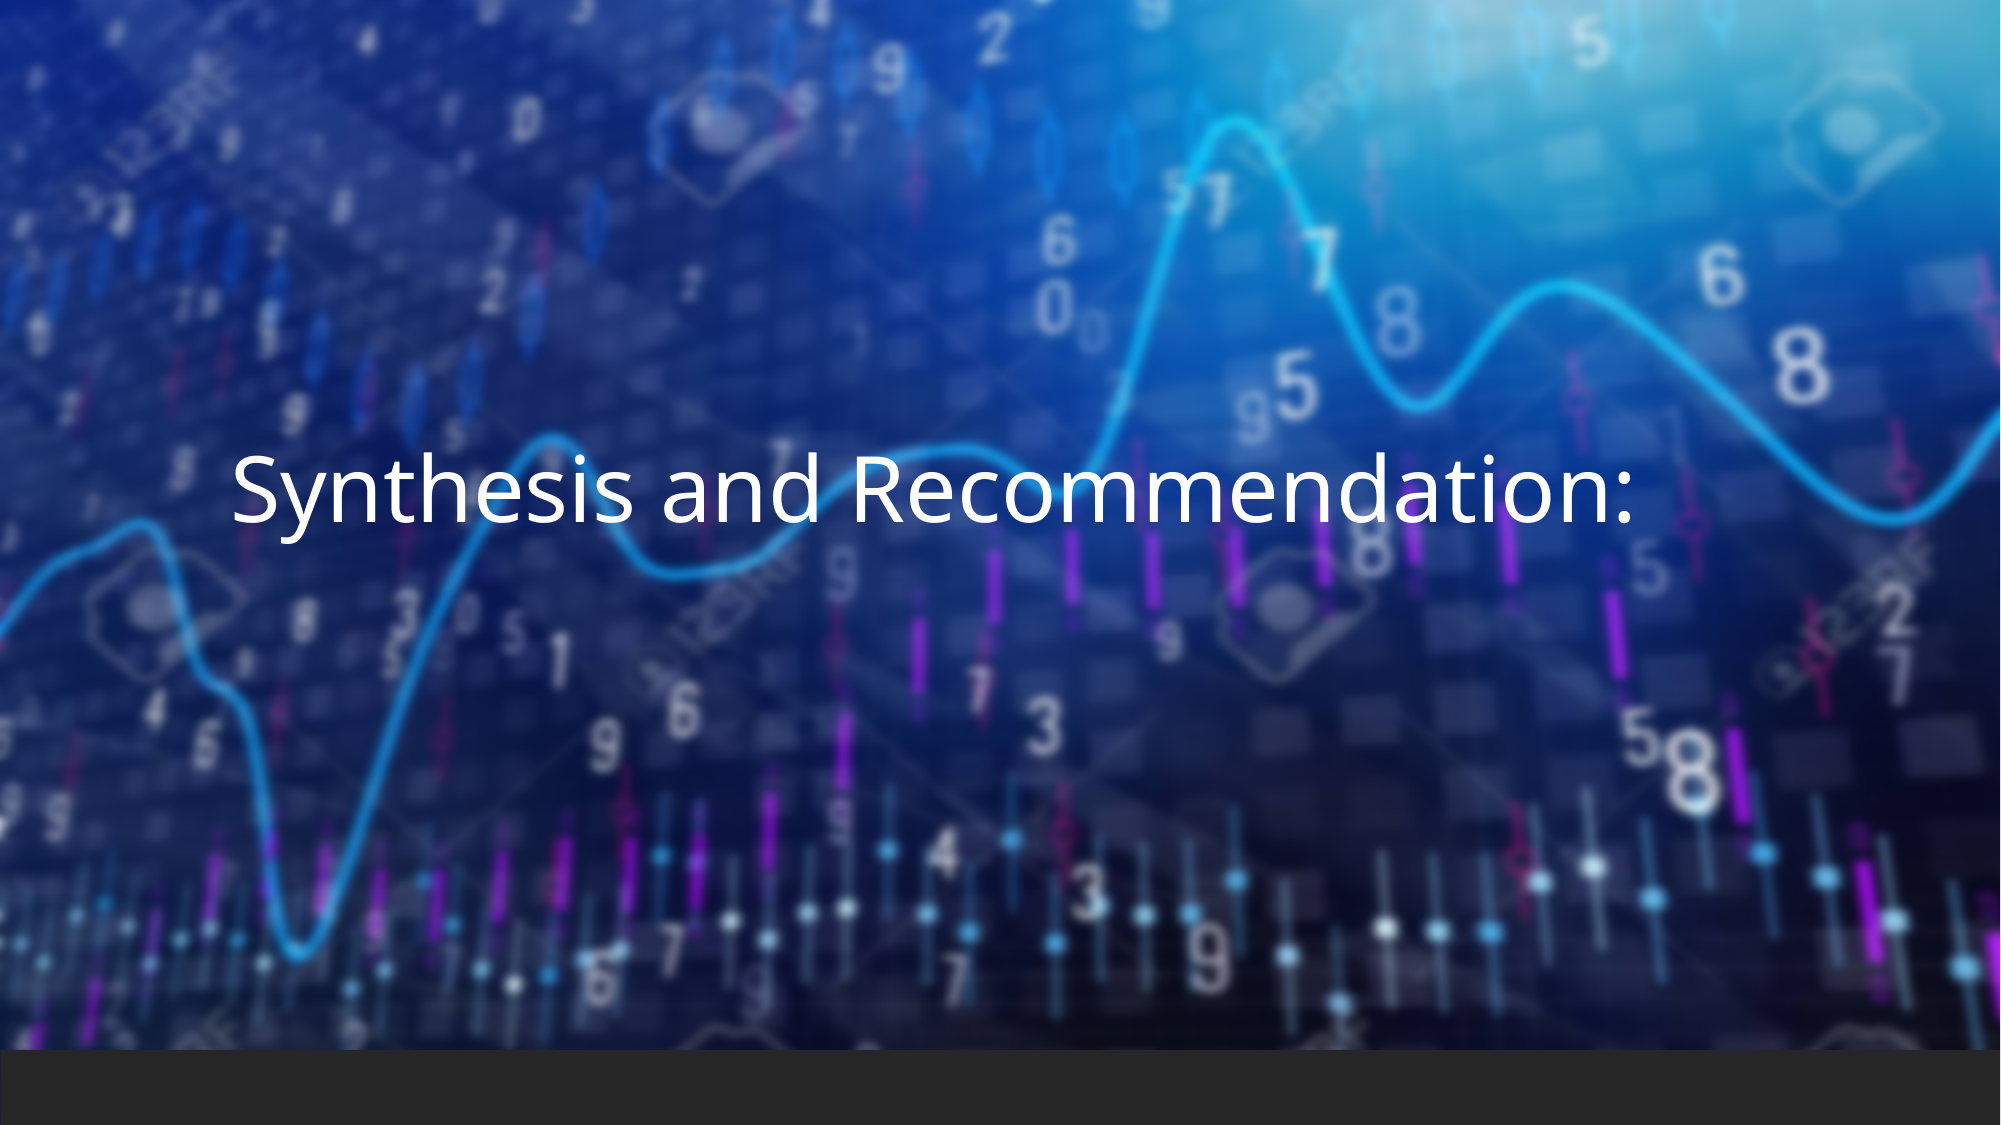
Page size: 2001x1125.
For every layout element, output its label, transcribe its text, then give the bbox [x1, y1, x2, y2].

text_box Synthesis and Recommendation: [215, 423, 1837, 549]
picture [0, 0, 2001, 1125]
